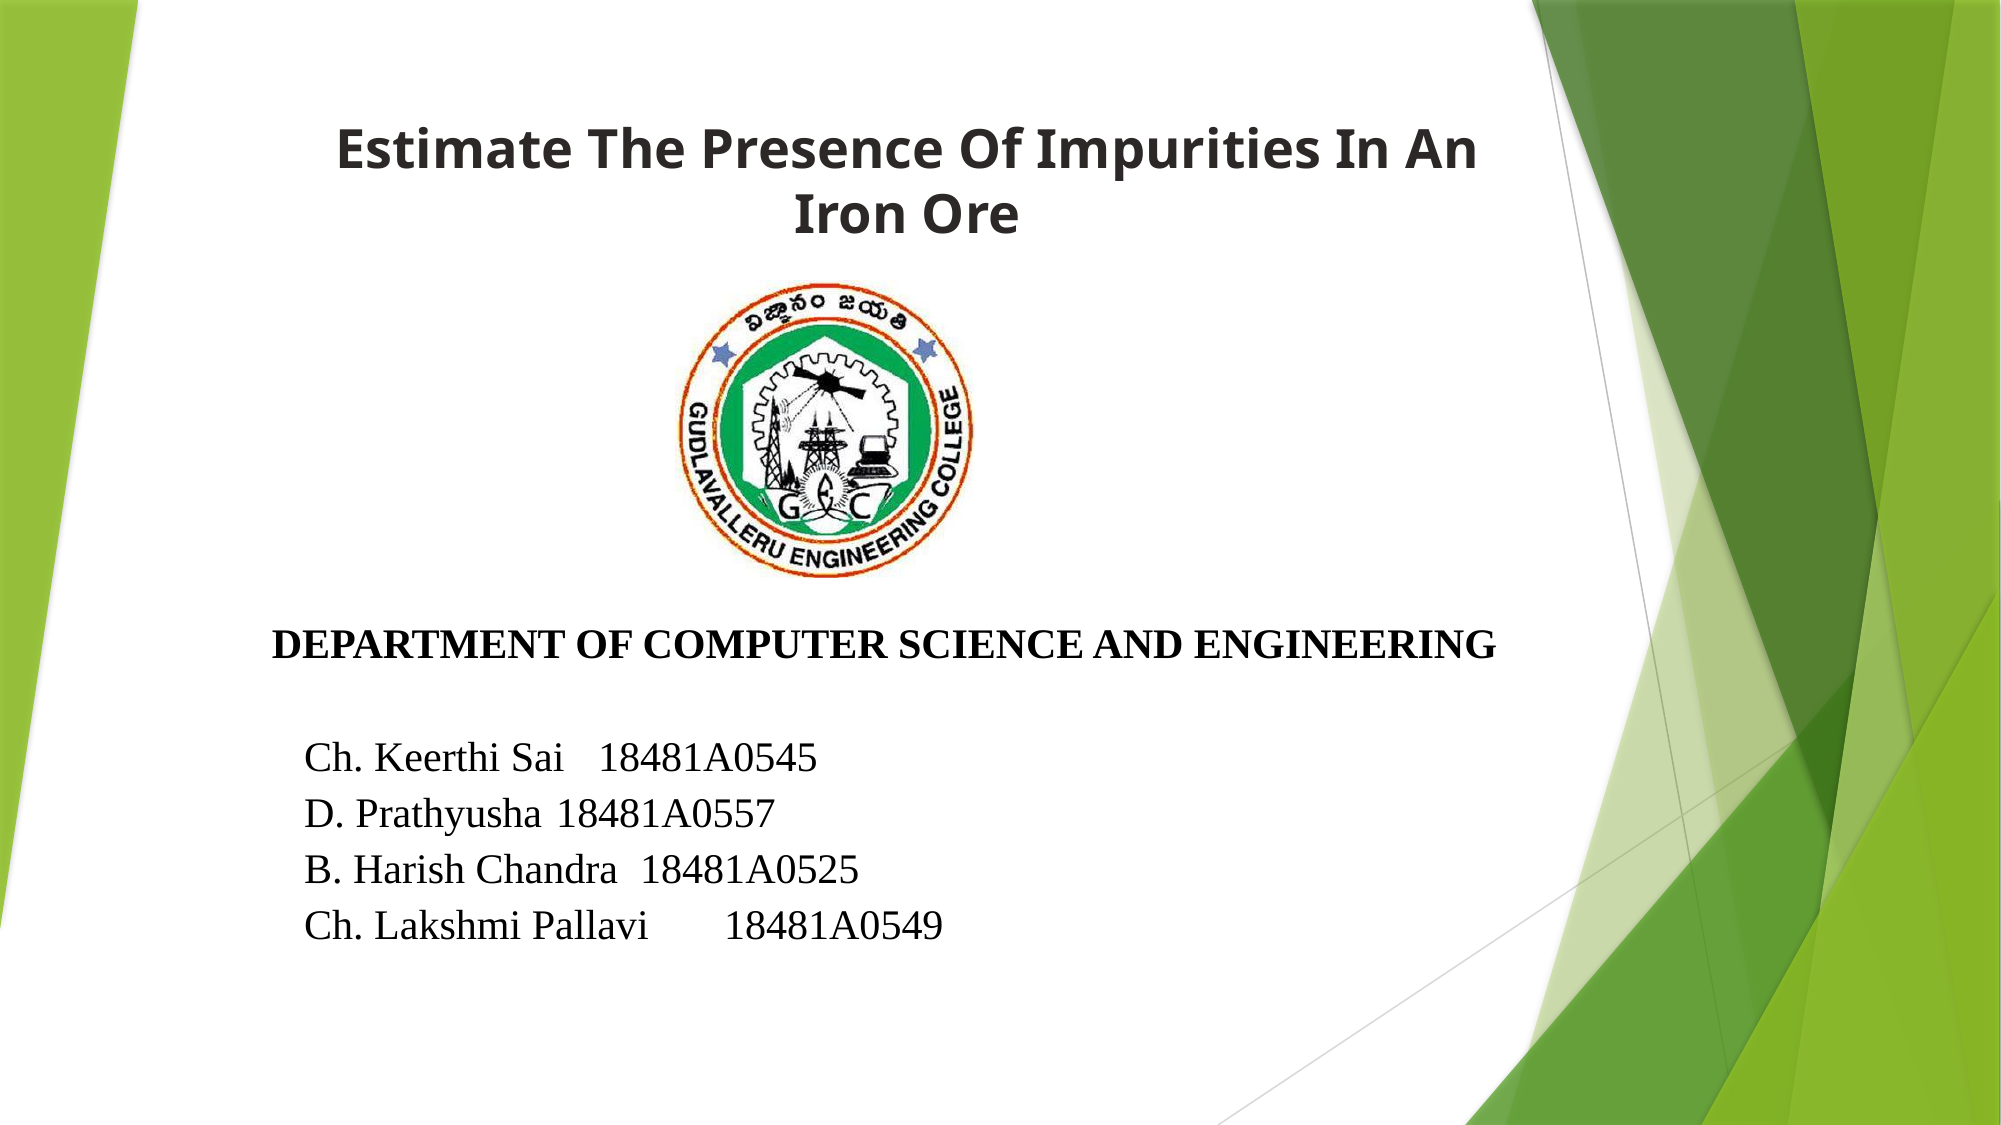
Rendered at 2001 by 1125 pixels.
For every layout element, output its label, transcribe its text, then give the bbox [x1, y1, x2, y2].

title Estimate The Presence Of Impurities In An Iron Ore [270, 58, 1545, 252]
subtitle DEPARTMENT OF COMPUTER SCIENCE AND ENGINEERING Ch. Keerthi Sai 18481A0545 D. Prathyusha 18481A0557 B. Harish Chandra 18481A0525 Ch. Lakshmi Pallavi 18481A0549 [247, 609, 1522, 970]
picture [674, 279, 975, 579]
